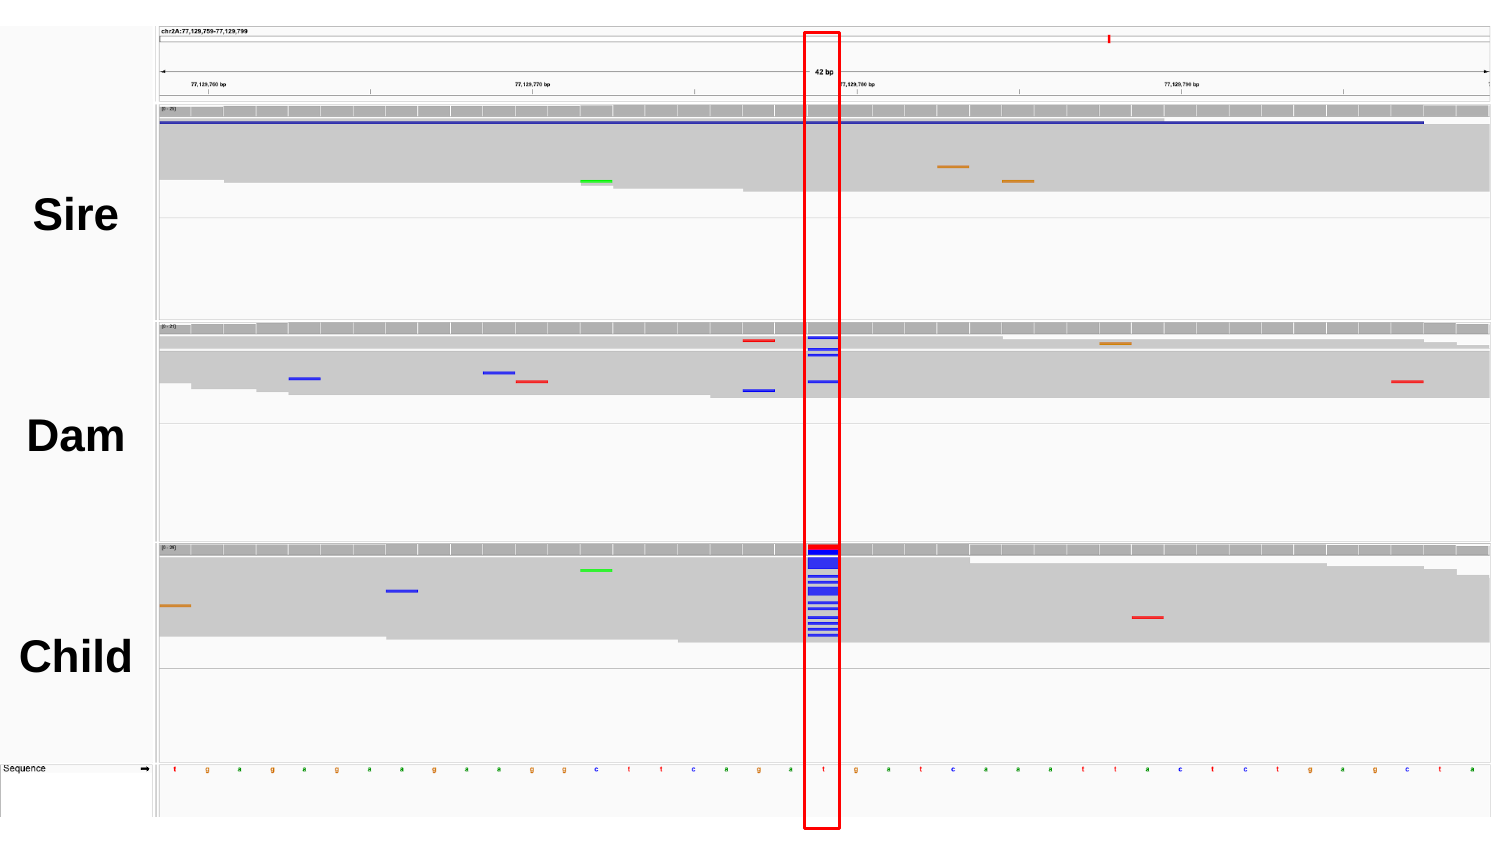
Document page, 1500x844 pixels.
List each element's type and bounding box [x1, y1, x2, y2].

text_box [804, 825, 840, 829]
picture [0, 26, 1500, 817]
